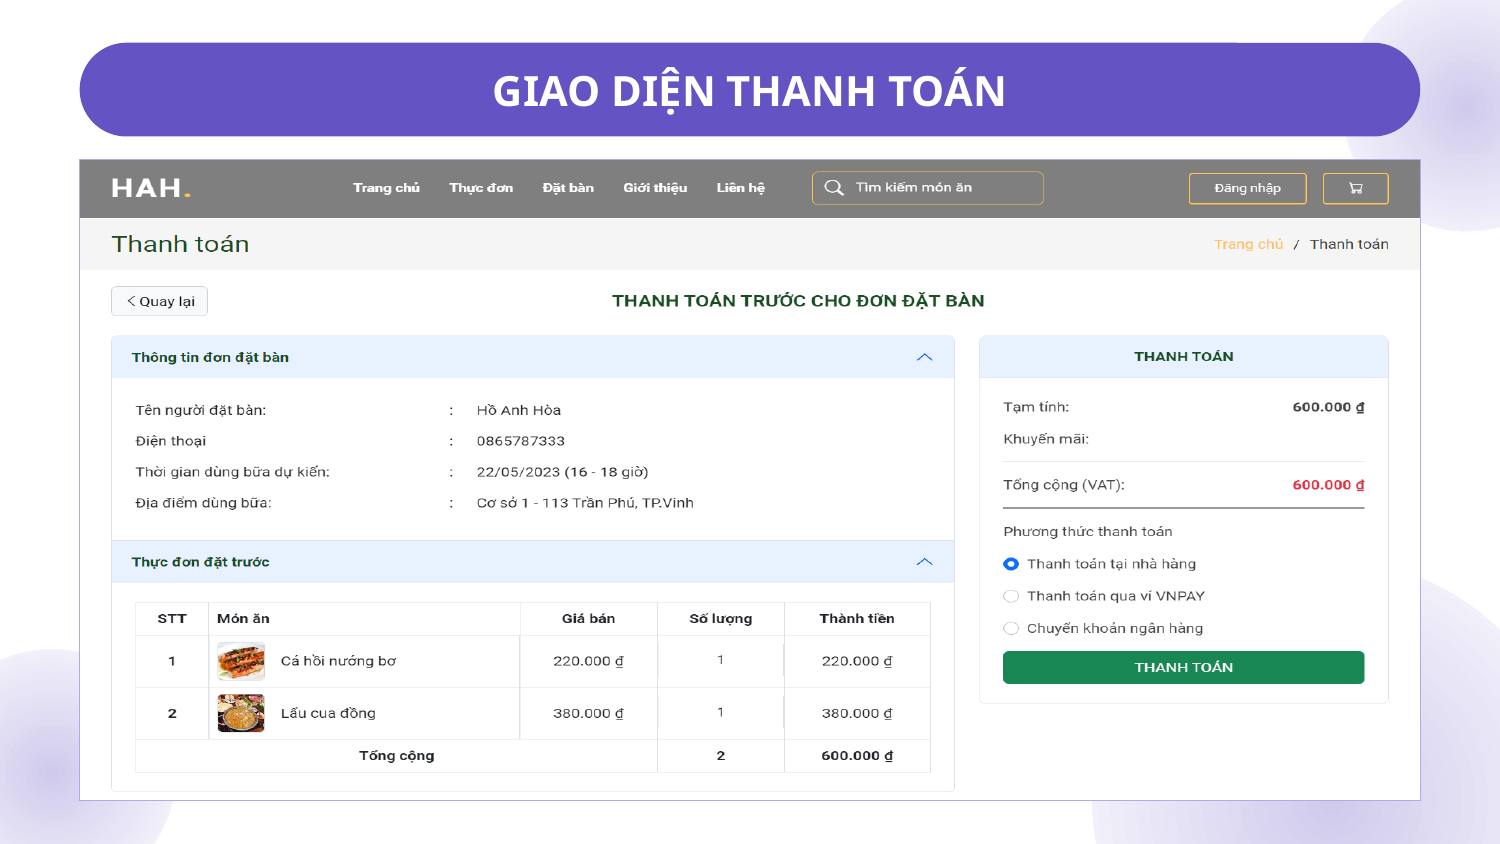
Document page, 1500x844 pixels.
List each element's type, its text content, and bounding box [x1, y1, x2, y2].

picture [79, 158, 1421, 802]
text_box GIAO DIỆN THANH TOÁN [79, 42, 1421, 137]
